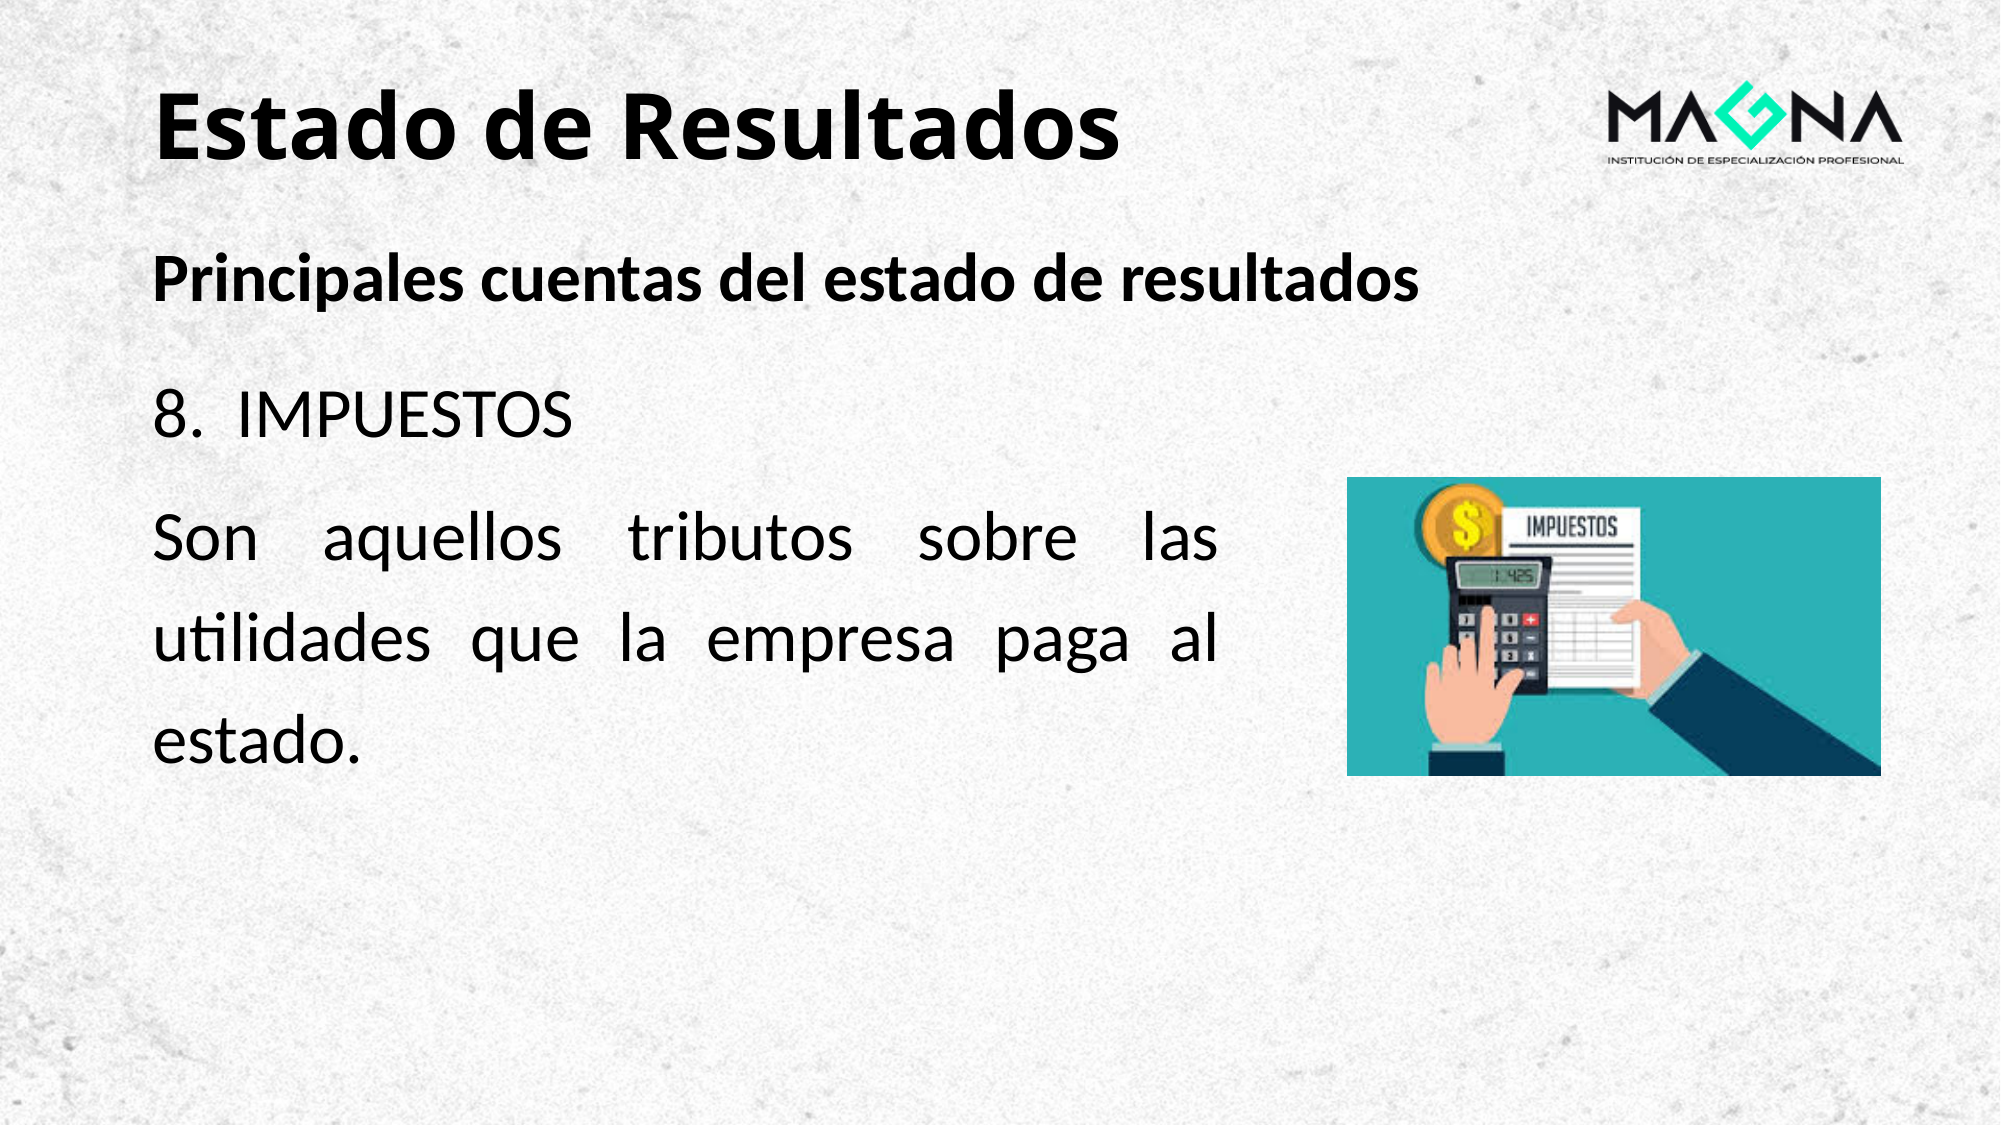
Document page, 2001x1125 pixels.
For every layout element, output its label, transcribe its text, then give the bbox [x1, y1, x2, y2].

list Principales cuentas del estado de resultados [137, 207, 1833, 324]
title Estado de Resultados [137, 59, 1348, 201]
text_box IMPUESTOS Son aquellos tributos sobre las utilidades que la empresa paga al estado. [137, 342, 1237, 985]
picture [0, 0, 2001, 1125]
